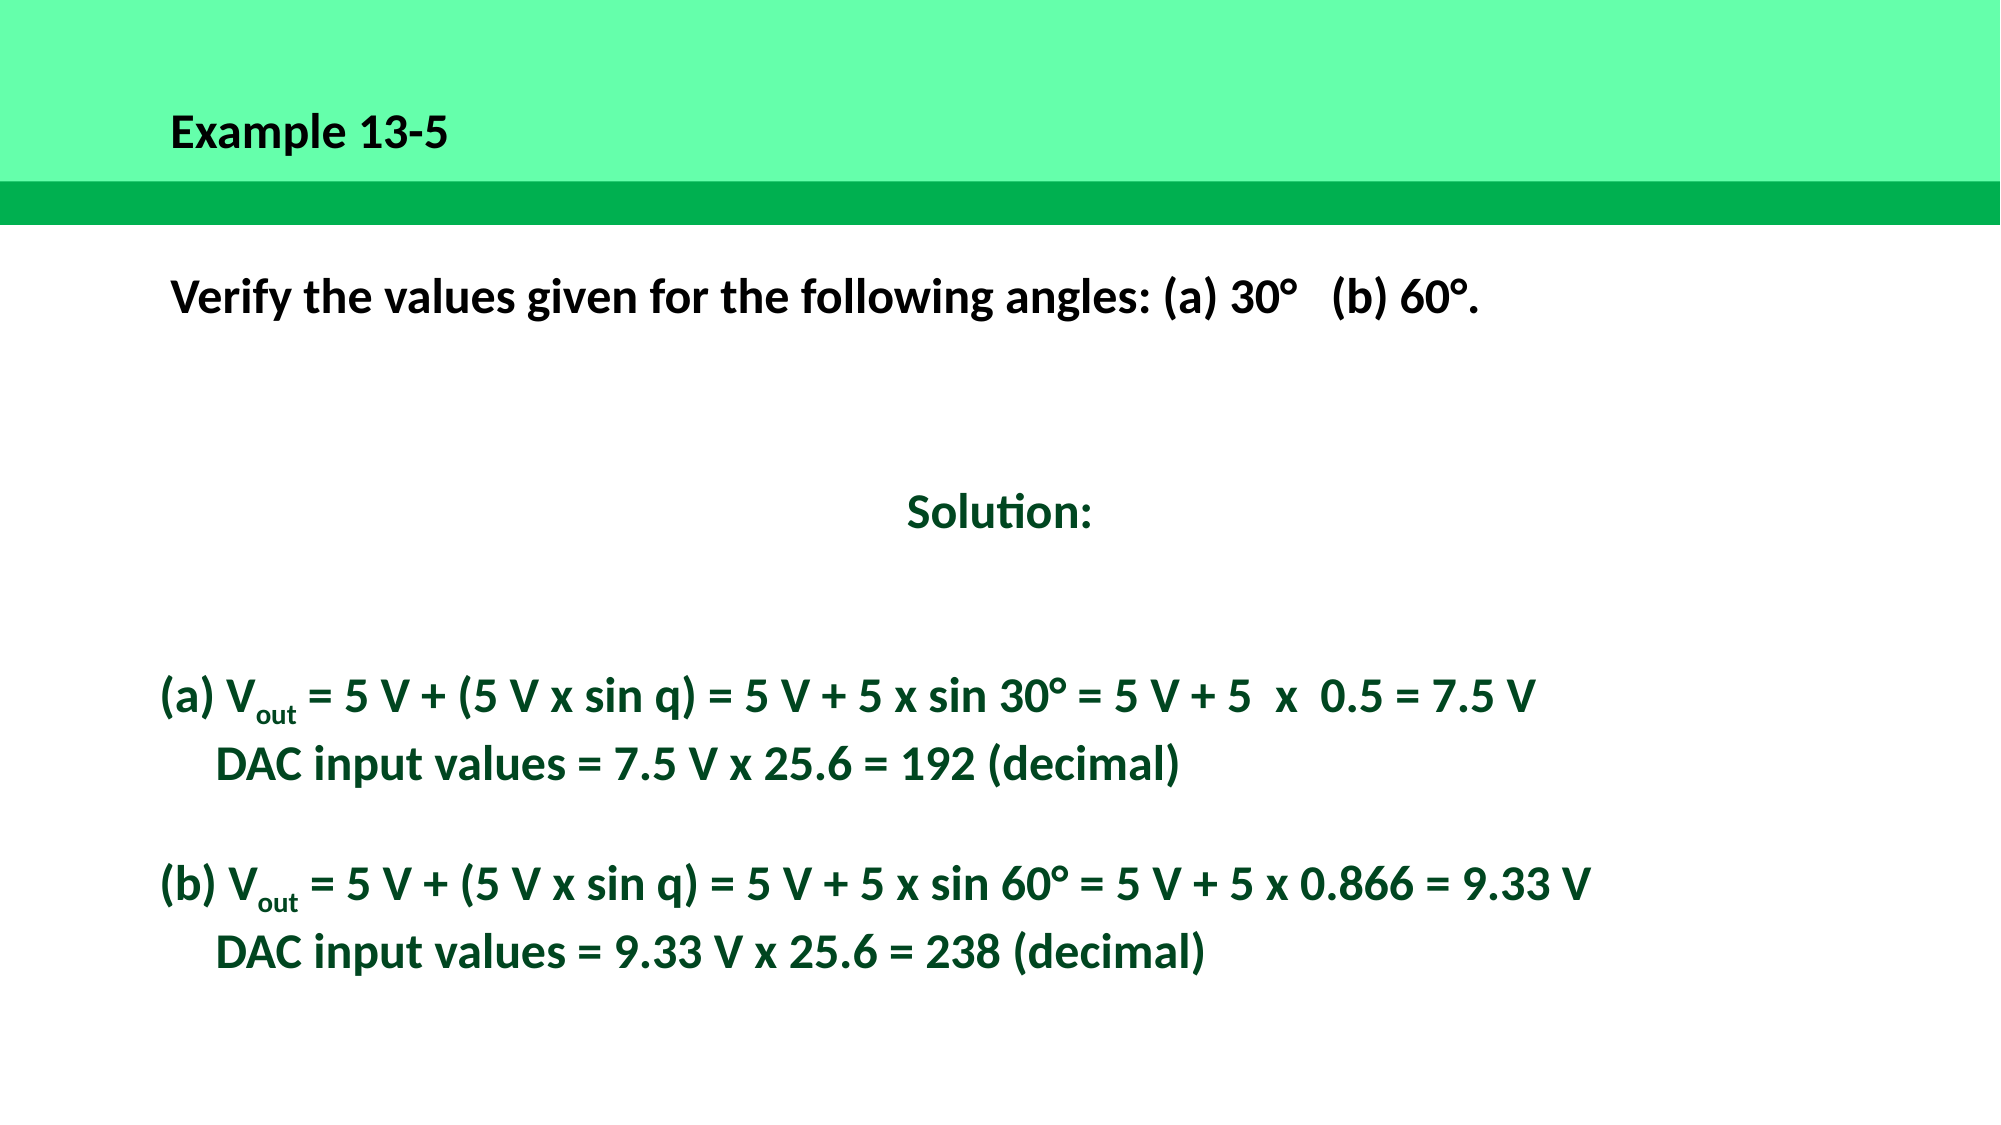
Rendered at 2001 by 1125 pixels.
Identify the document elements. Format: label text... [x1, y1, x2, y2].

text_box Example 13-5 [155, 90, 1845, 166]
text_box Verify the values given for the following angles: (a) 30° (b) 60°. [155, 256, 1892, 332]
text_box [0, 182, 2000, 226]
text_box [0, 0, 2000, 182]
text_box (a) Vout = 5 V + (5 V x sin q) = 5 V + 5 x sin 30° = 5 V + 5 x 0.5 = 7.5 V DAC input values = 7.5 V x 25.6 = 192 (decimal) (b) Vout = 5 V + (5 V x sin q) = 5 V + 5 x sin 60° = 5 V + 5 x 0.866 = 9.33 V DAC input values = 9.33 V x 25.6 = 238 (decimal) [144, 654, 1856, 986]
text_box Solution: [0, 489, 2000, 547]
